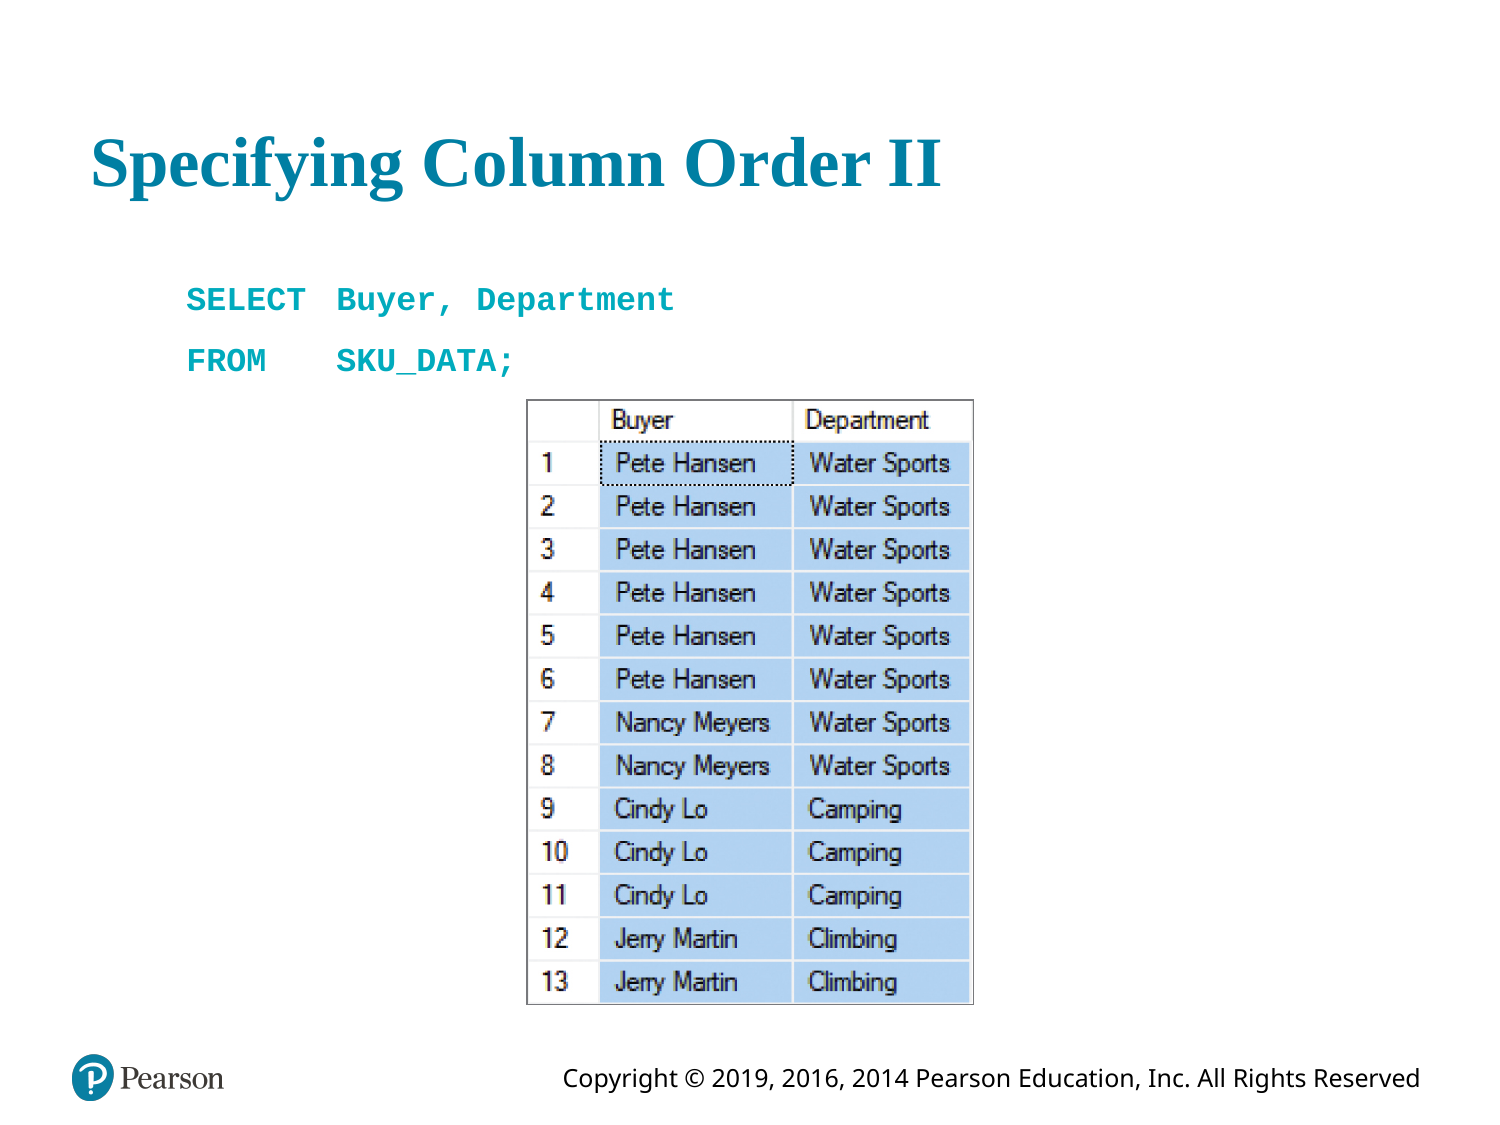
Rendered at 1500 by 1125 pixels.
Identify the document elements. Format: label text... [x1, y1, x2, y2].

list SELECT Buyer, Department FROM SKU_DATA; [75, 262, 1425, 1005]
picture [80, 1063, 106, 1088]
title Specifying Column Order II [75, 35, 1425, 216]
picture [72, 1087, 83, 1101]
picture [526, 399, 974, 1006]
picture [98, 1054, 224, 1101]
picture [72, 1054, 88, 1070]
